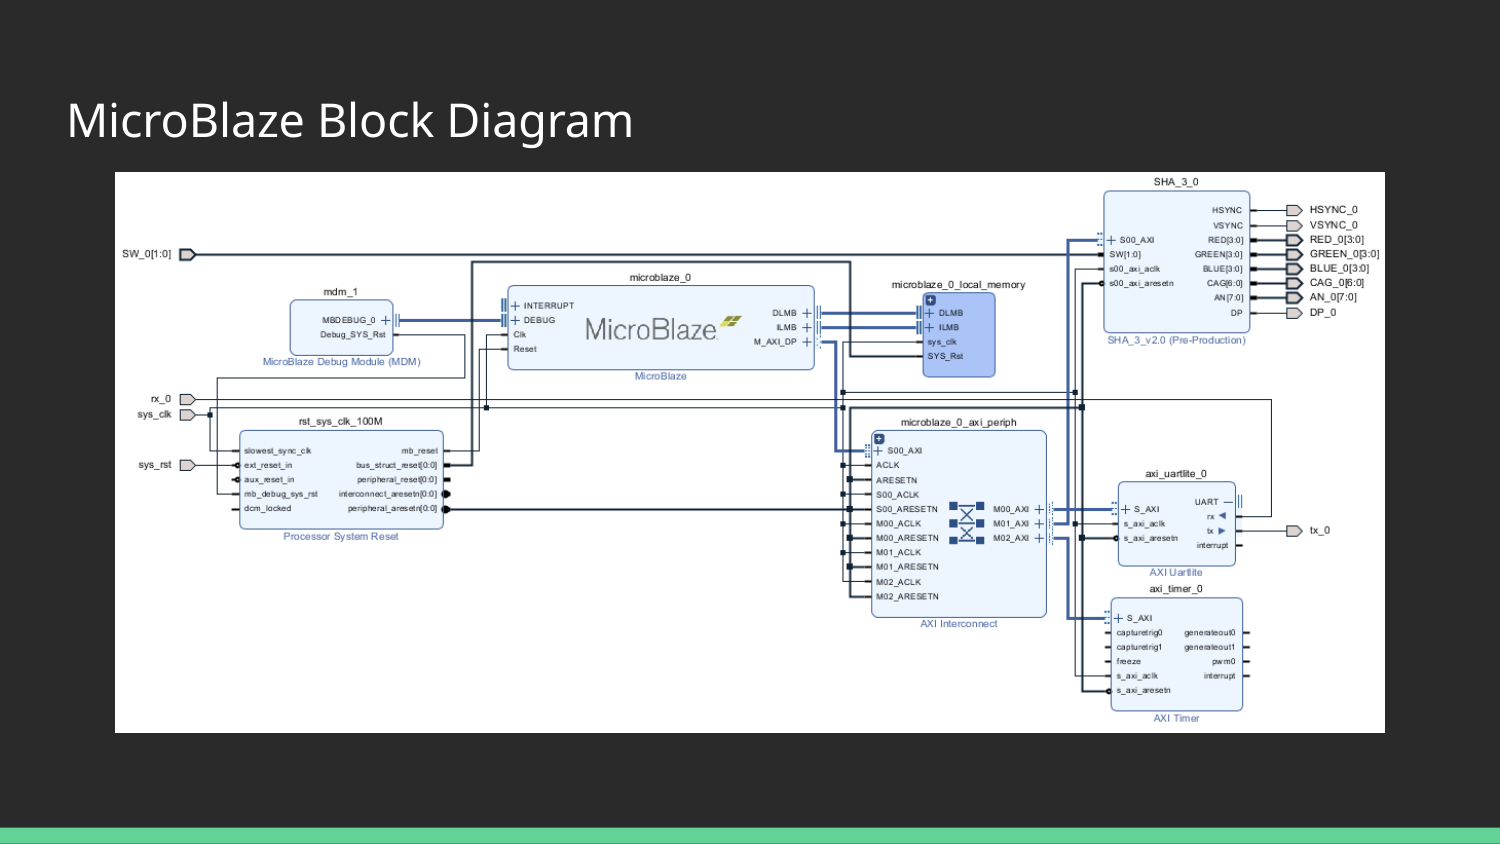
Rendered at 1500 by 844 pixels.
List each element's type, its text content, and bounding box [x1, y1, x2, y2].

picture [115, 172, 1385, 734]
title MicroBlaze Block Diagram [51, 72, 1449, 167]
